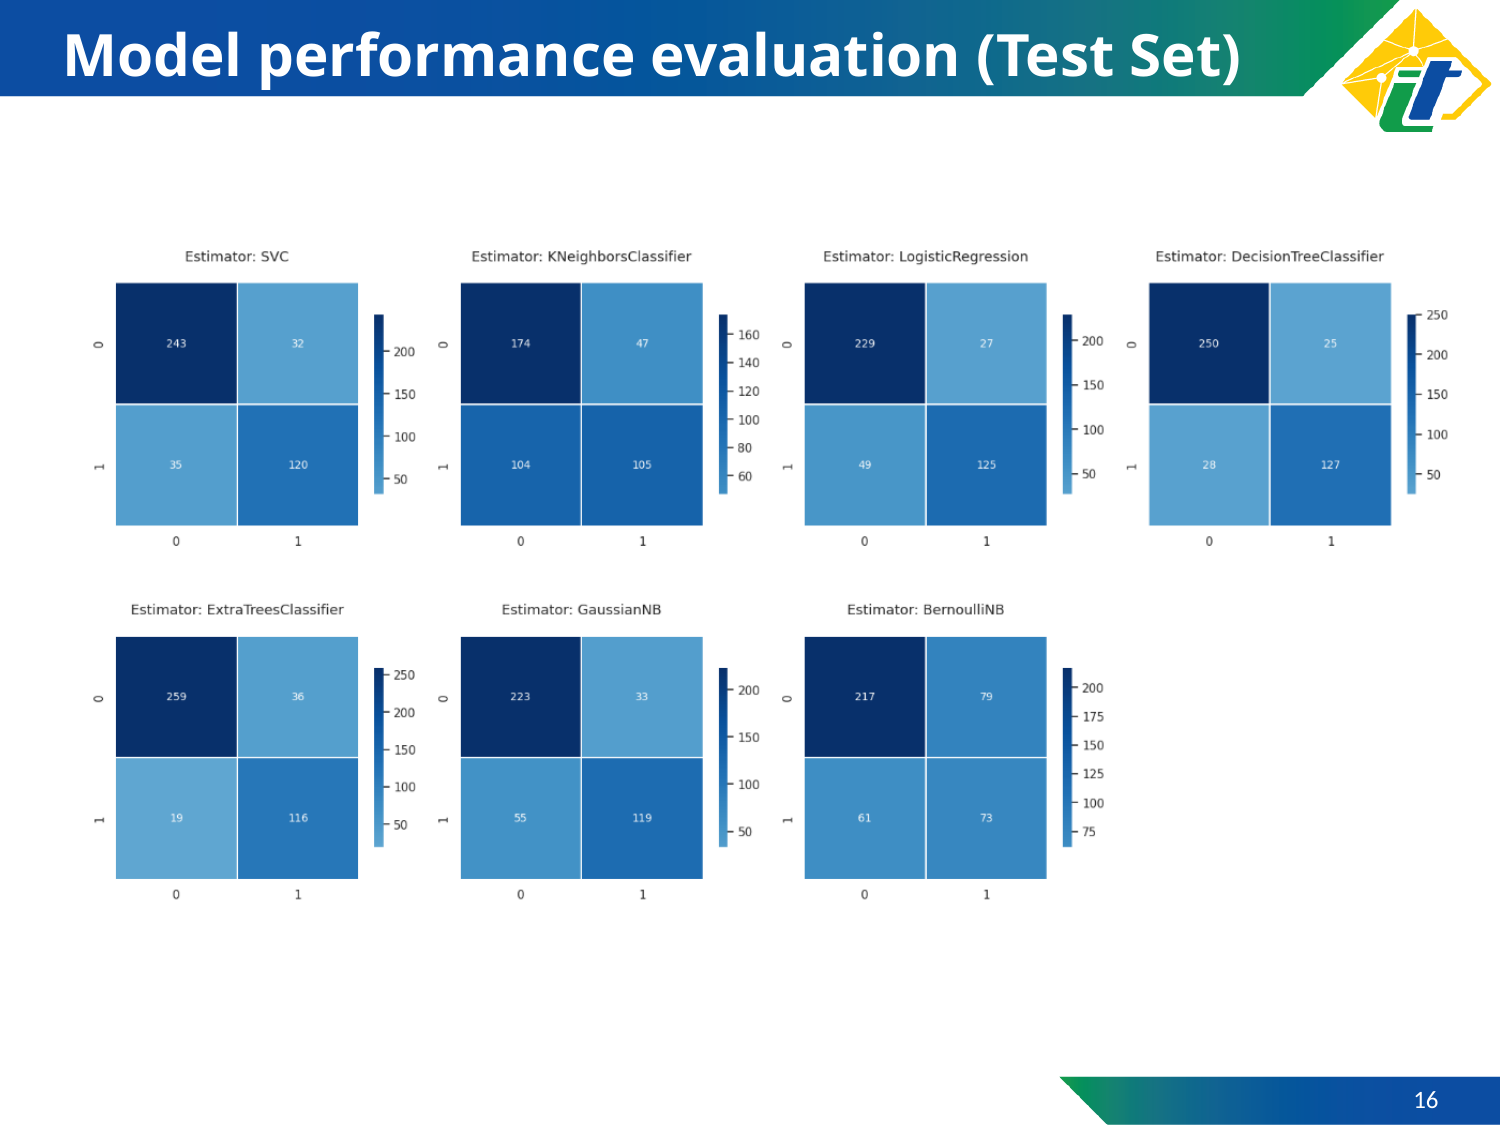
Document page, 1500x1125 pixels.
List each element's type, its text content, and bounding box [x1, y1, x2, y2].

picture [0, 0, 1500, 1125]
list [46, 150, 1485, 1047]
slide_number 16 [1338, 1074, 1454, 1124]
title Model performance evaluation (Test Set) [47, 0, 1304, 85]
